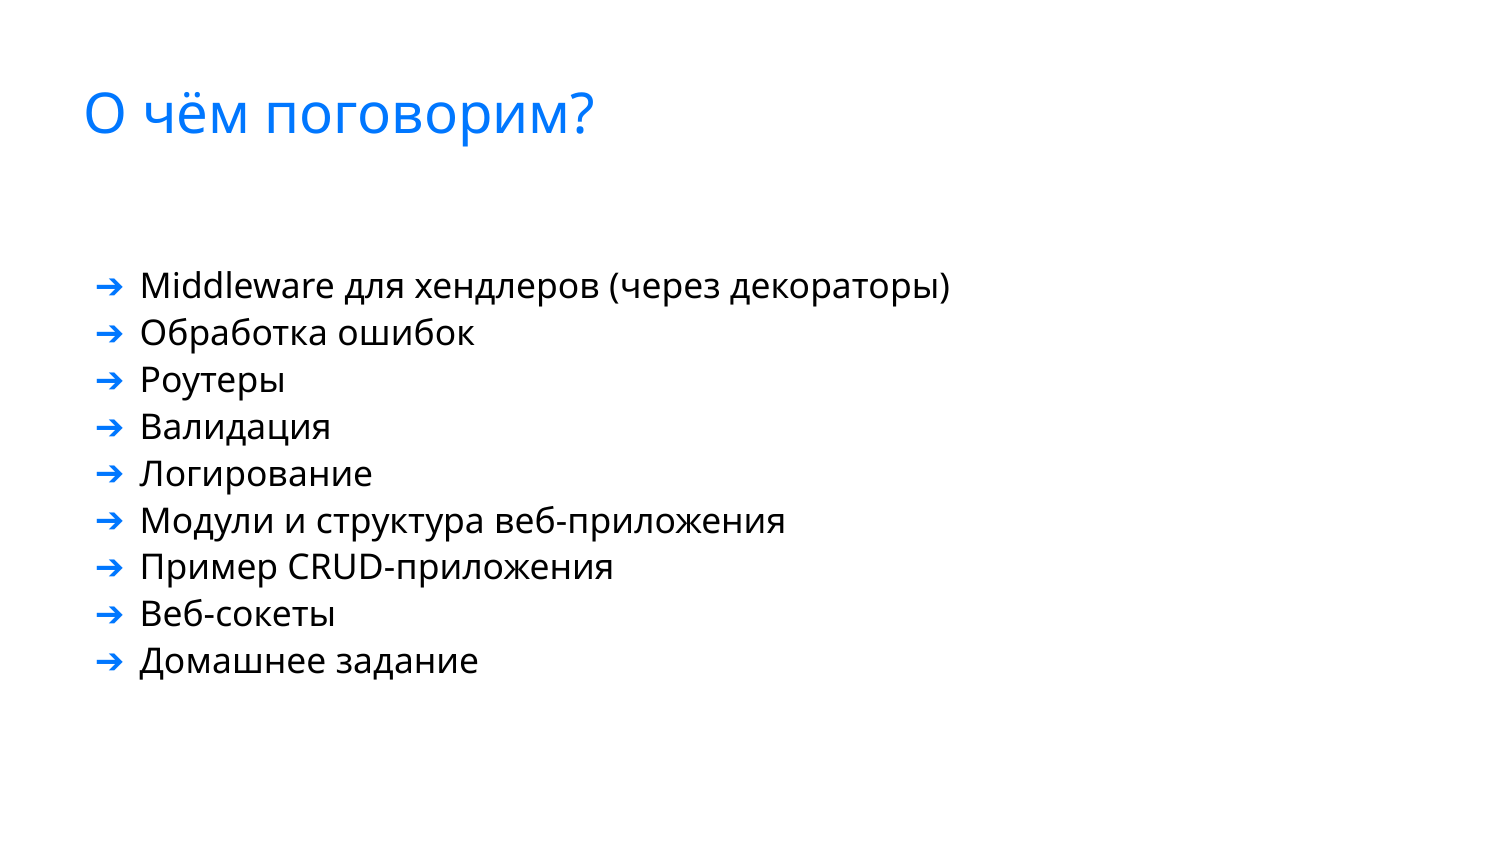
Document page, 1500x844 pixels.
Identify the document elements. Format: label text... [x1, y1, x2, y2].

title О чём поговорим? [82, 84, 999, 165]
text_box Middleware для хендлеров (через декораторы) Обработка ошибок Роутеры Валидация Логирование Модули и структура веб-приложения Пример CRUD-приложения Веб-сокеты Домашнее задание [83, 211, 1063, 759]
